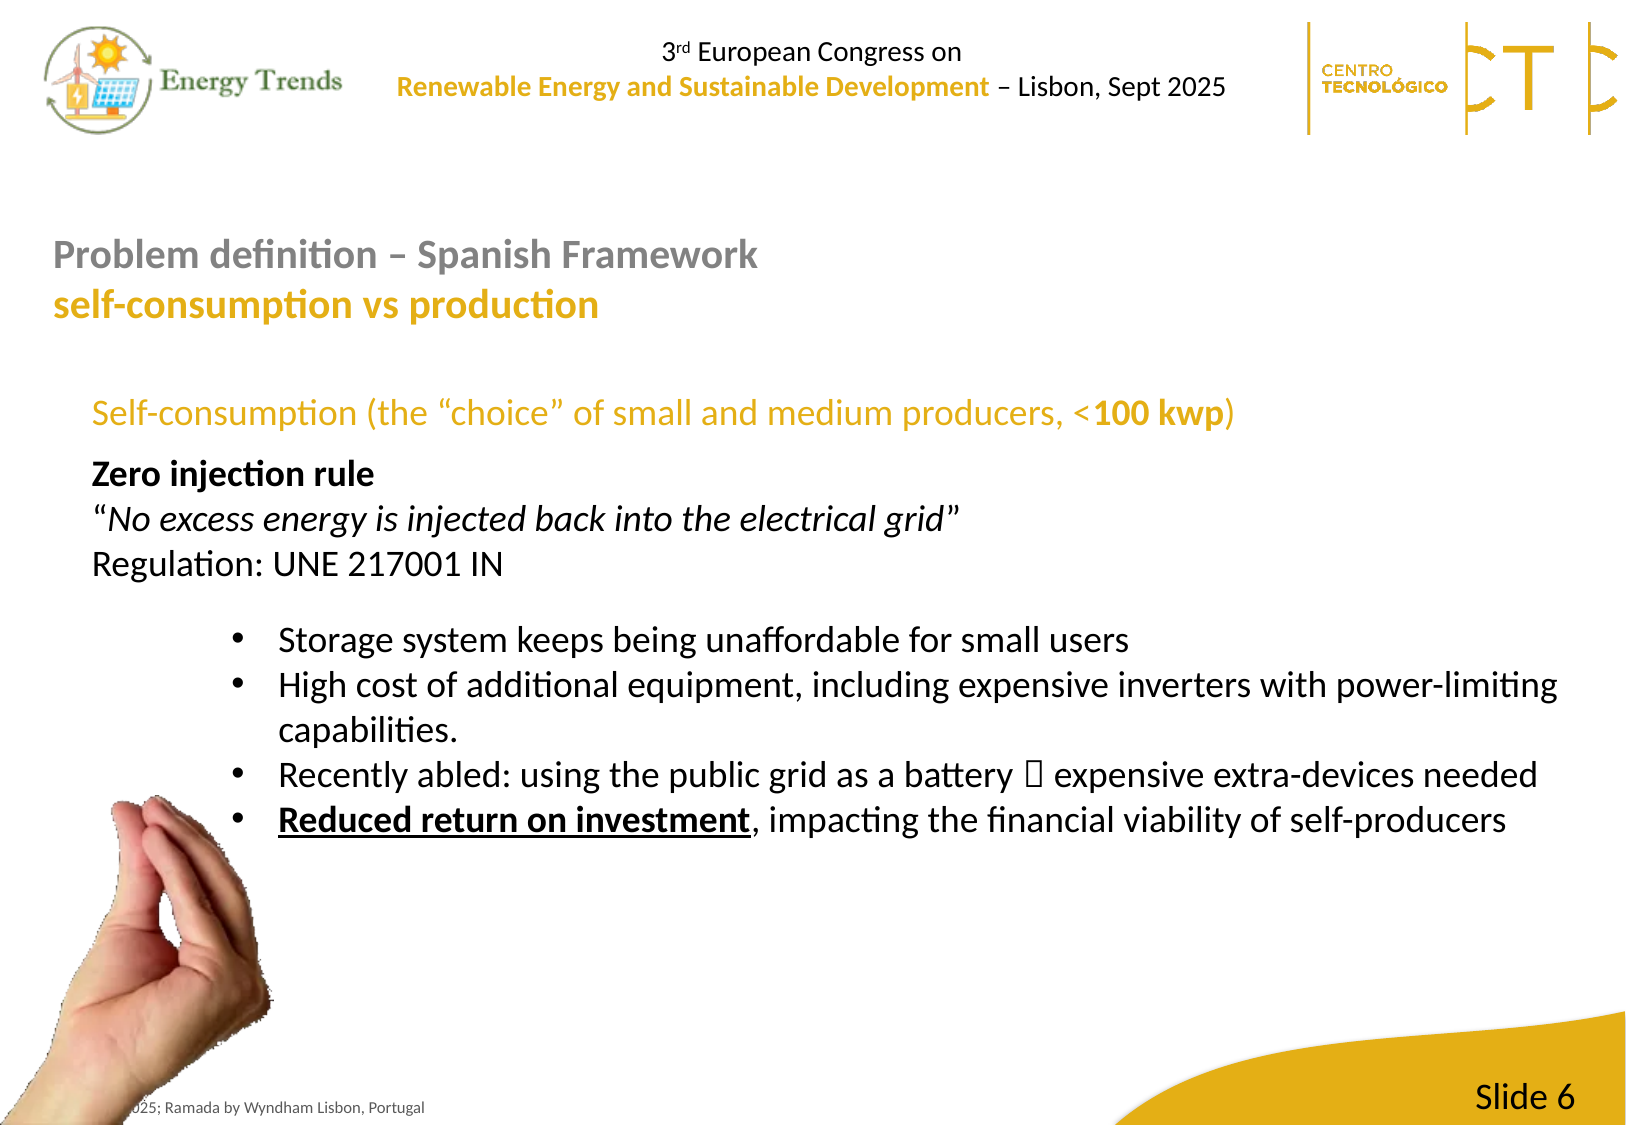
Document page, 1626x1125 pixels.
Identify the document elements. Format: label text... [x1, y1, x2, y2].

picture [0, 795, 274, 1125]
text_box Problem definition – Spanish Framework self-consumption vs production [0, 219, 1589, 333]
text_box Zero injection rule “No excess energy is injected back into the electrical grid” Regulation: UNE 217001 IN [77, 441, 1064, 591]
picture [1299, 15, 1622, 145]
picture [36, 25, 349, 135]
text_box Storage system keeps being unaffordable for small users High cost of additional equipment, including expensive inverters with power-limiting capabilities. Recently abled: using the public grid as a battery  expensive extra-devices needed Reduced return on investment, impacting the financial viability of self-producers [216, 607, 1589, 848]
text_box Self-consumption (the “choice” of small and medium producers, <100 kwp) [77, 380, 1425, 441]
